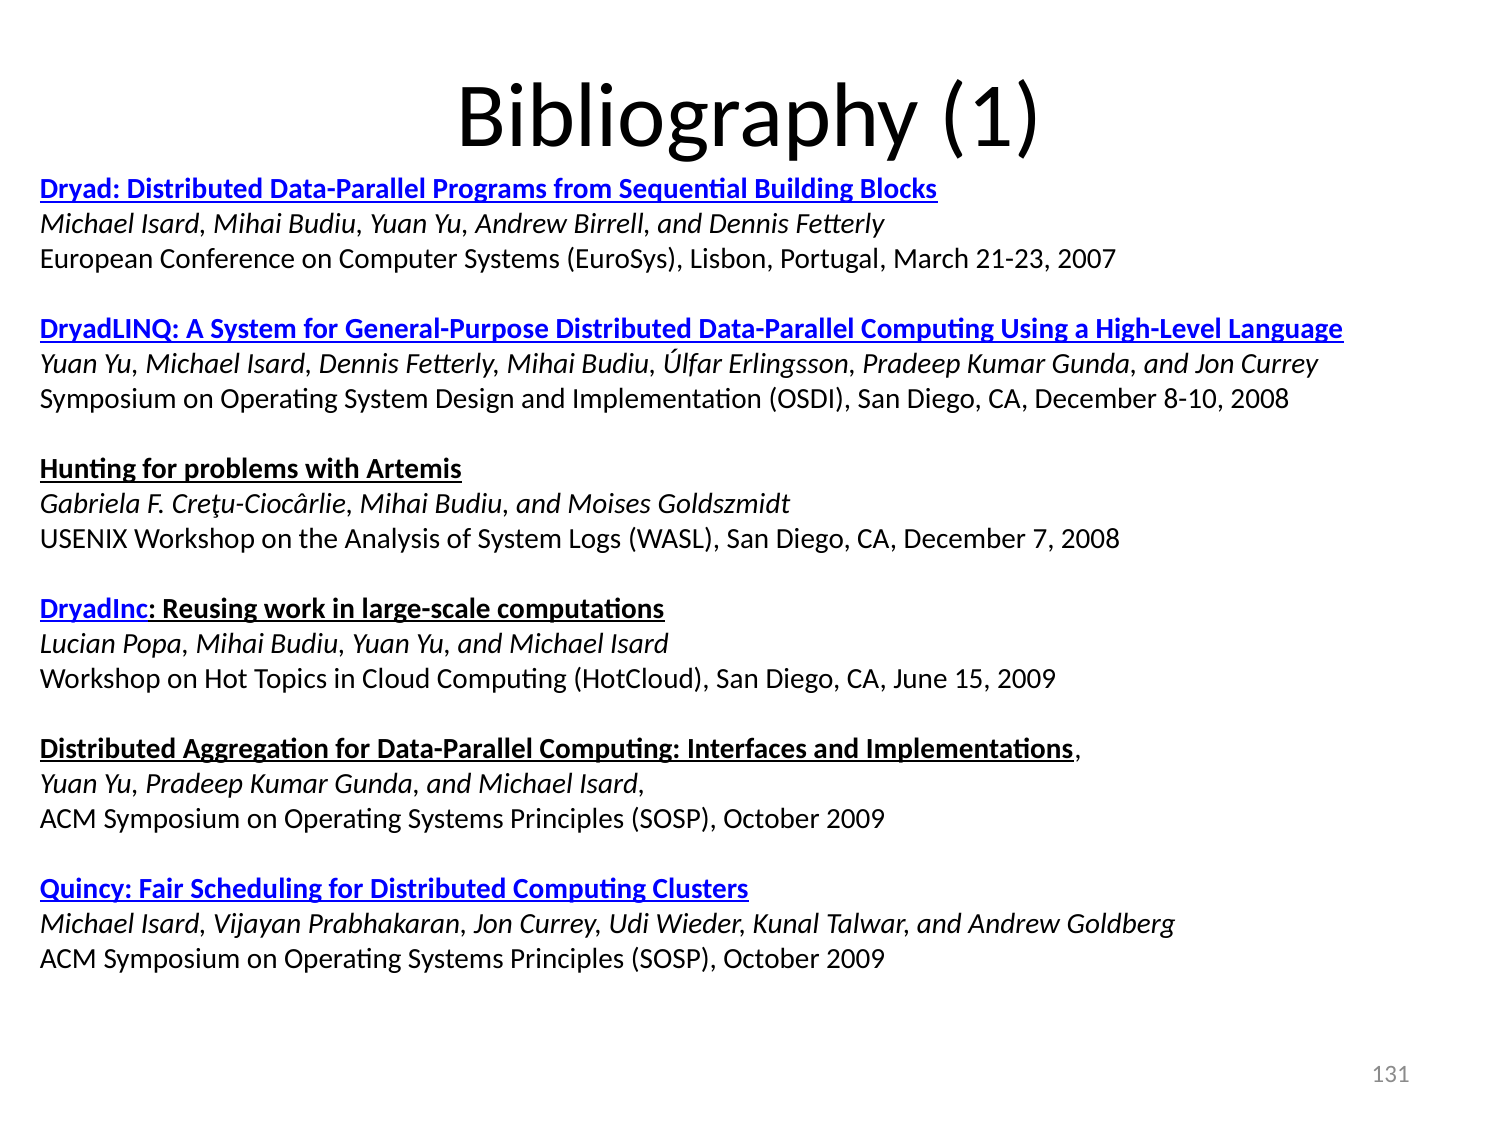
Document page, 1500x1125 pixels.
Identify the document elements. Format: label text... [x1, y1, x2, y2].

text_box Dryad: Distributed Data-Parallel Programs from Sequential Building Blocks Michael Isard, Mihai Budiu, Yuan Yu, Andrew Birrell, and Dennis Fetterly European Conference on Computer Systems (EuroSys), Lisbon, Portugal, March 21-23, 2007 DryadLINQ: A System for General-Purpose Distributed Data-Parallel Computing Using a High-Level Language Yuan Yu, Michael Isard, Dennis Fetterly, Mihai Budiu, Úlfar Erlingsson, Pradeep Kumar Gunda, and Jon Currey Symposium on Operating System Design and Implementation (OSDI), San Diego, CA, December 8-10, 2008 Hunting for problems with Artemis Gabriela F. Creţu-Ciocârlie, Mihai Budiu, and Moises Goldszmidt USENIX Workshop on the Analysis of System Logs (WASL), San Diego, CA, December 7, 2008 DryadInc: Reusing work in large-scale computations Lucian Popa, Mihai Budiu, Yuan Yu, and Michael Isard Workshop on Hot Topics in Cloud Computing (HotCloud), San Diego, CA, June 15, 2009 Distributed Aggregation for Data-Parallel Computing: Interfaces and Implementations, Yuan Yu, Pradeep Kumar Gunda, and Michael Isard, ACM Symposium on Operating Systems Principles (SOSP), October 2009 Quincy: Fair Scheduling for Distributed Computing Clusters Michael Isard, Vijayan Prabhakaran, Jon Currey, Udi Wieder, Kunal Talwar, and Andrew Goldberg ACM Symposium on Operating Systems Principles (SOSP), October 2009 [24, 162, 1475, 982]
slide_number 131 [1074, 1042, 1425, 1103]
title Bibliography (1) [75, 45, 1425, 162]
